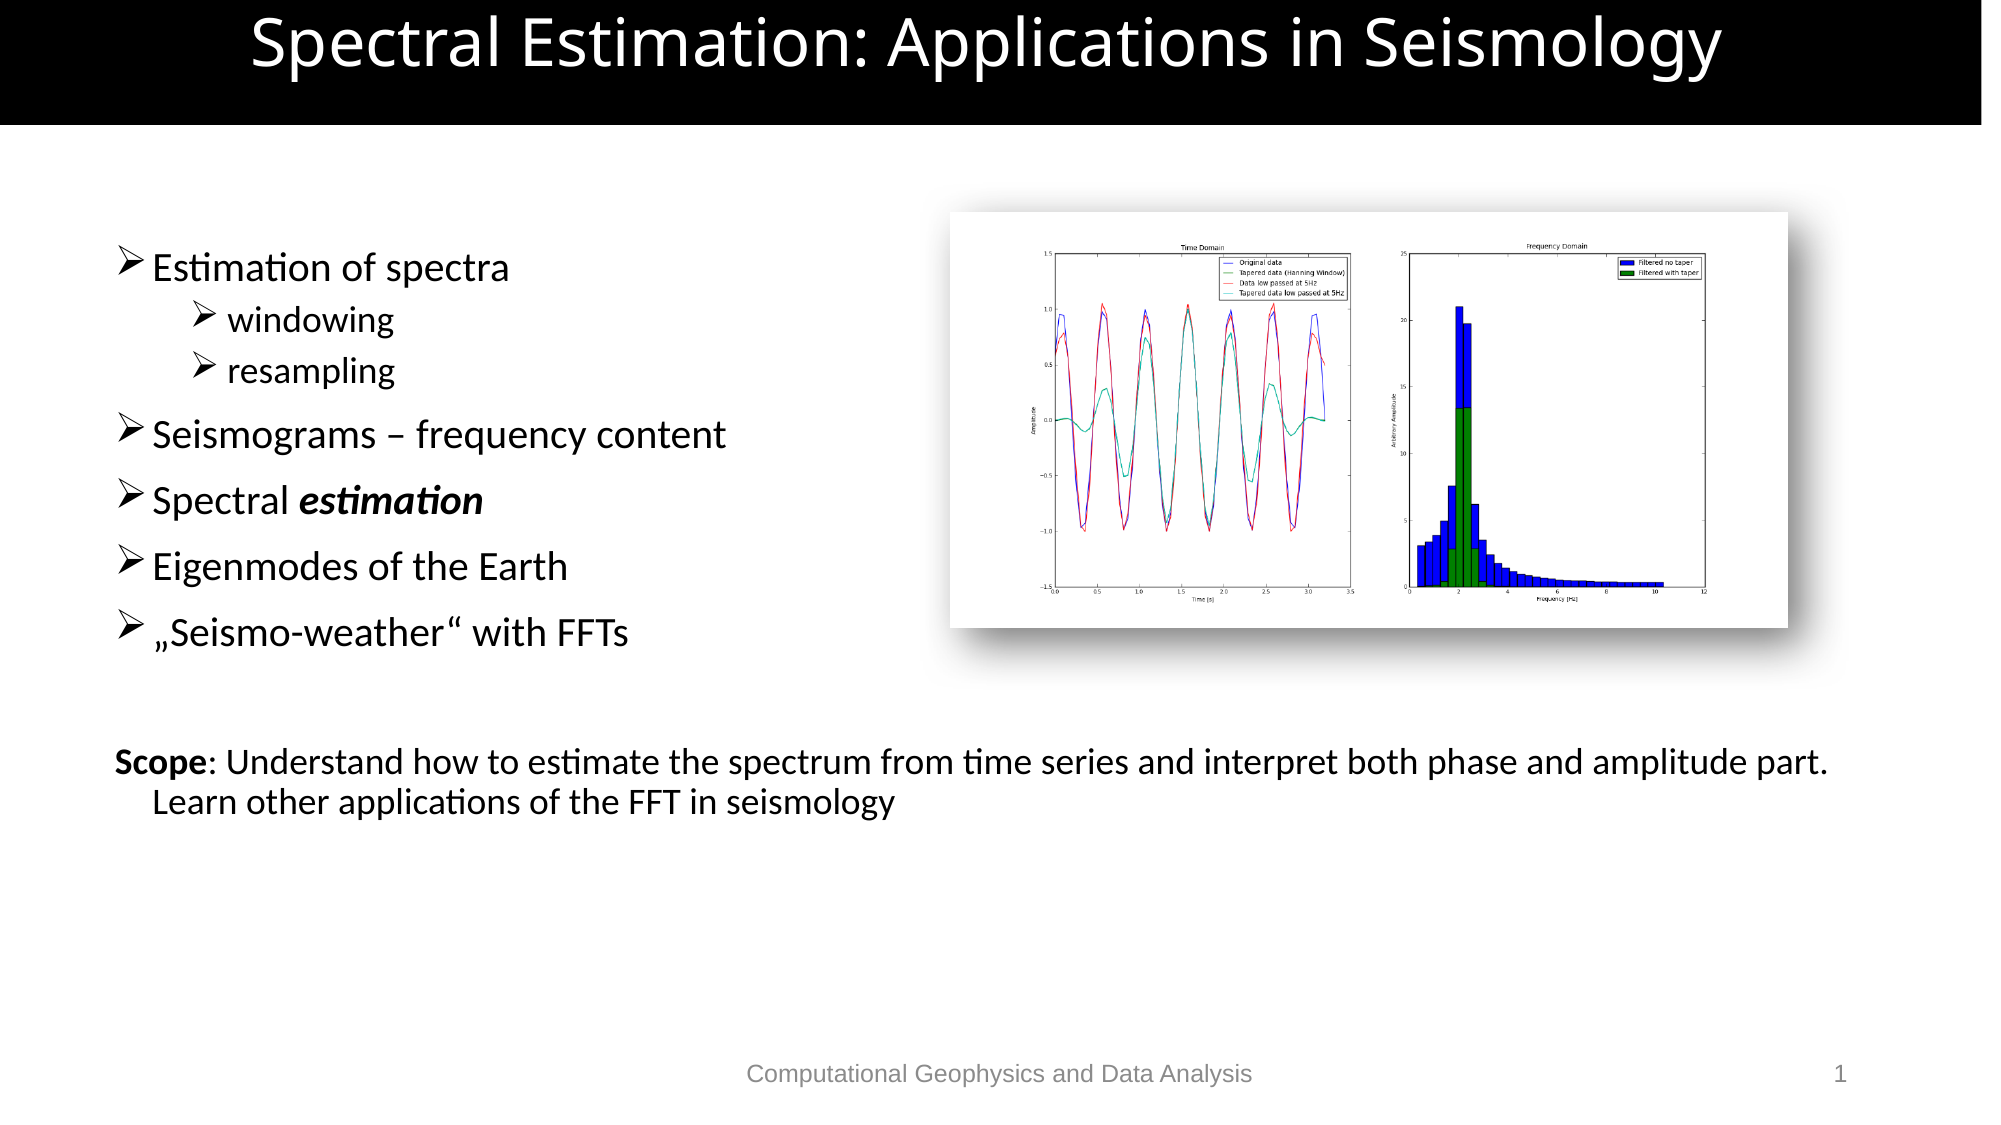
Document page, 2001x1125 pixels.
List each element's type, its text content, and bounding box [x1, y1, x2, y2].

picture [949, 212, 1788, 629]
list Estimation of spectra windowing resampling Seismograms – frequency content Spectral estimation Eigenmodes of the Earth „Seismo-weather“ with FFTs Scope: Understand how to estimate the spectrum from time series and interpret both phase and amplitude part. Learn other applications of the FFT in seismology [99, 237, 1925, 980]
footer Computational Geophysics and Data Analysis [662, 1042, 1338, 1103]
slide_number 1 [1412, 1042, 1863, 1103]
title Spectral Estimation: Applications in Seismology [0, 0, 1982, 125]
